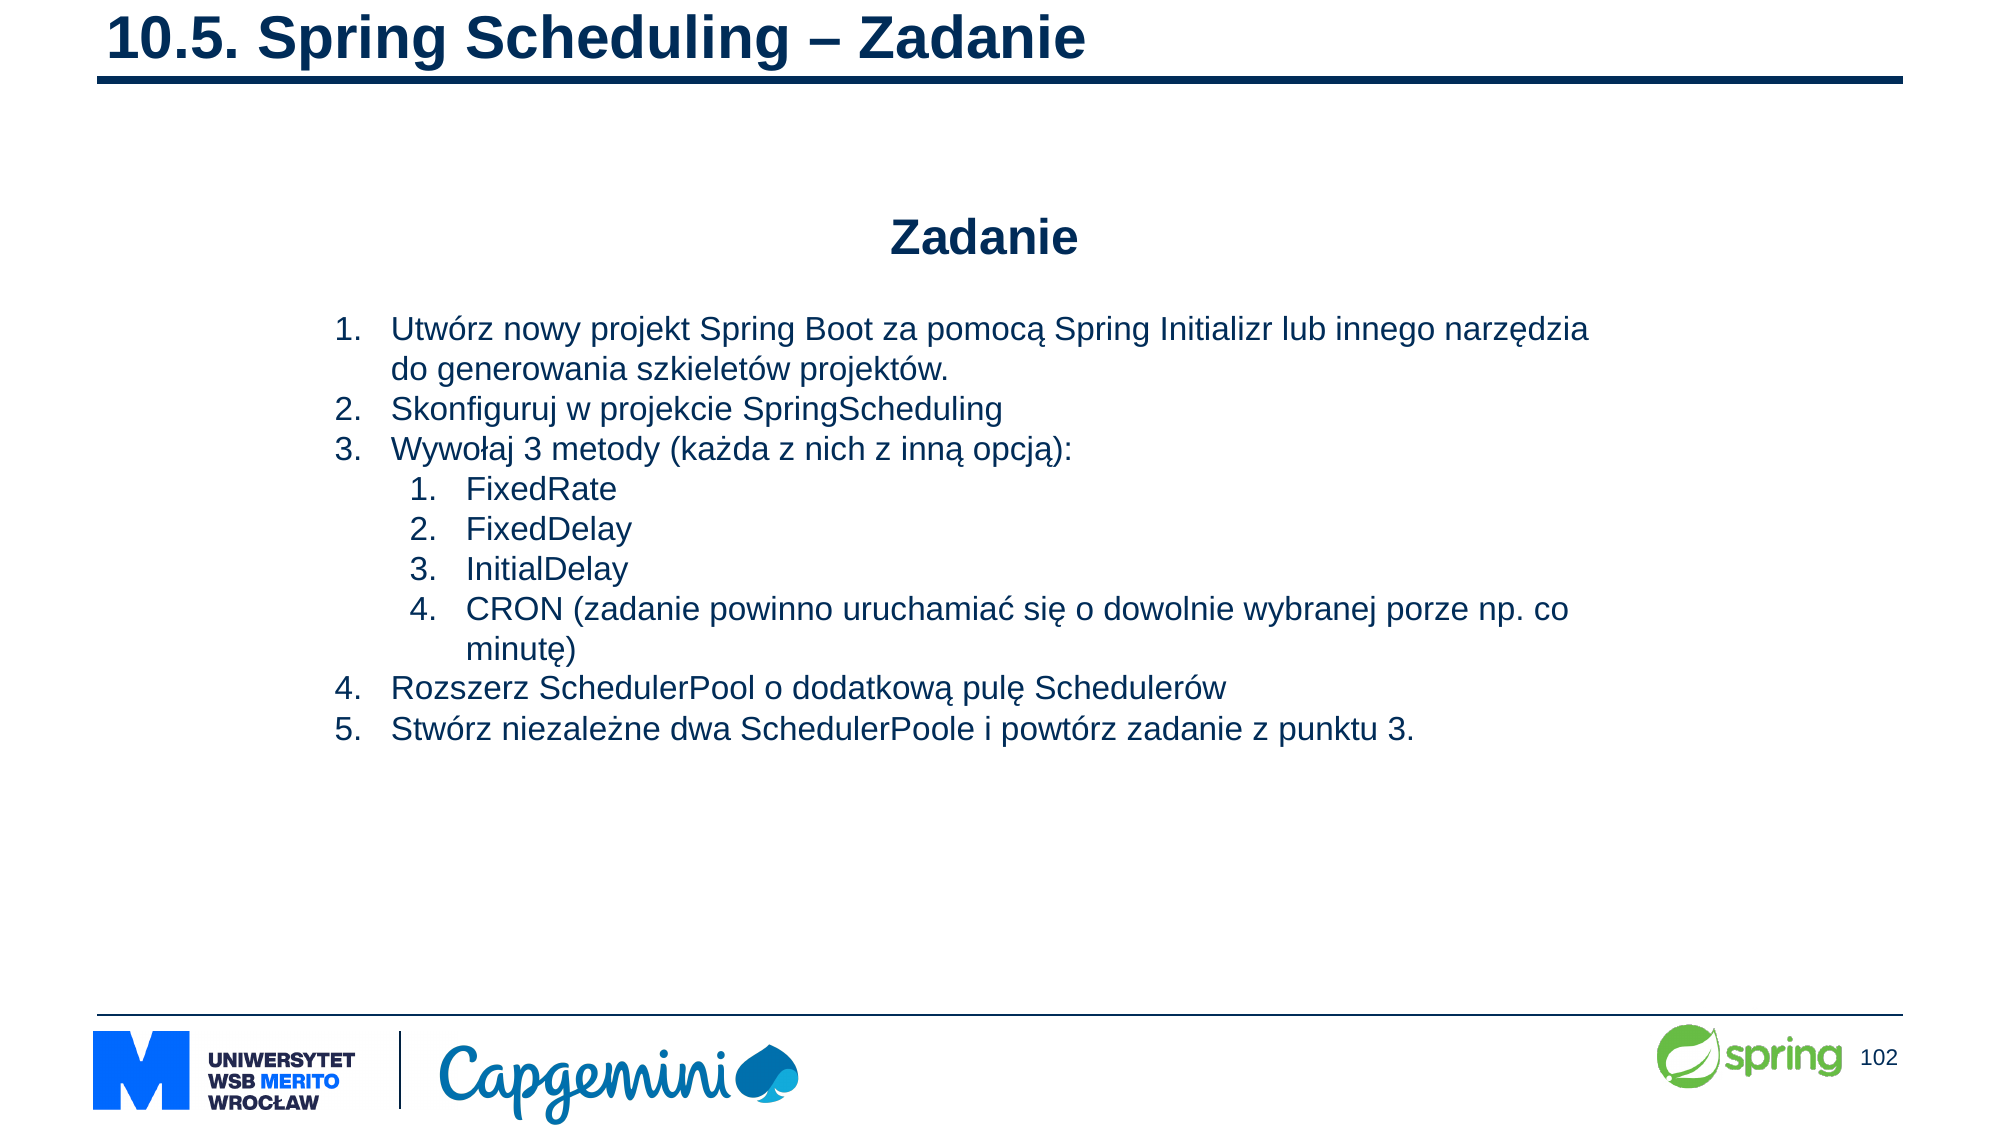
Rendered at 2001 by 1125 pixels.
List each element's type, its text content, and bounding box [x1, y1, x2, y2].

picture [401, 962, 813, 1125]
title 10.5. Spring Scheduling – Zadanie [105, 6, 1822, 80]
text_box Utwórz nowy projekt Spring Boot za pomocą Spring Initializr lub innego narzędzia do generowania szkieletów projektów. Skonfiguruj w projekcie SpringScheduling Wywołaj 3 metody (każda z nich z inną opcją): FixedRate FixedDelay InitialDelay CRON (zadanie powinno uruchamiać się o dowolnie wybranej porze np. co minutę) Rozszerz SchedulerPool o dodatkową pulę Schedulerów Stwórz niezależne dwa SchedulerPoole i powtórz zadanie z punktu 3. [319, 300, 1651, 794]
picture [93, 1030, 399, 1110]
text_box Zadanie [297, 196, 1673, 272]
slide_number 102 [1852, 1042, 1899, 1071]
picture [1650, 1006, 1847, 1107]
